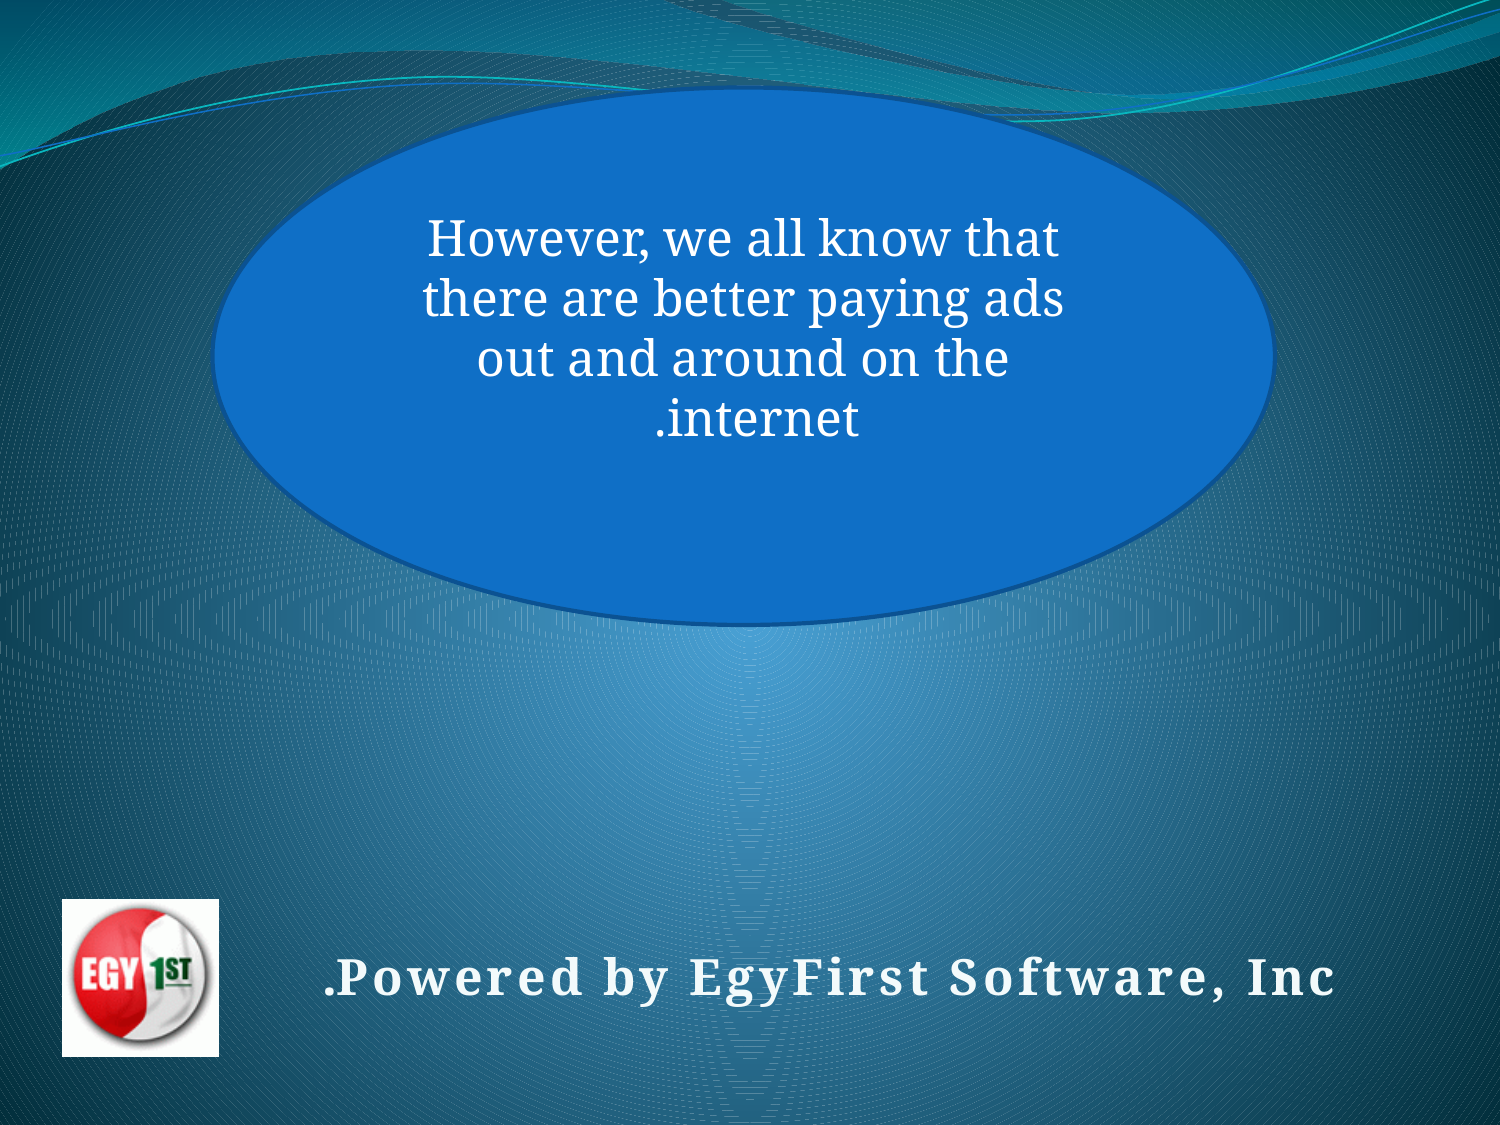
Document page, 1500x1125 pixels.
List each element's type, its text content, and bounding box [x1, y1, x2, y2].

text_box However, we all know that there are better paying ads out and around on the internet. [210, 85, 1278, 628]
picture [62, 899, 219, 1057]
text_box Powered by EgyFirst Software, Inc. [237, 937, 1425, 1013]
